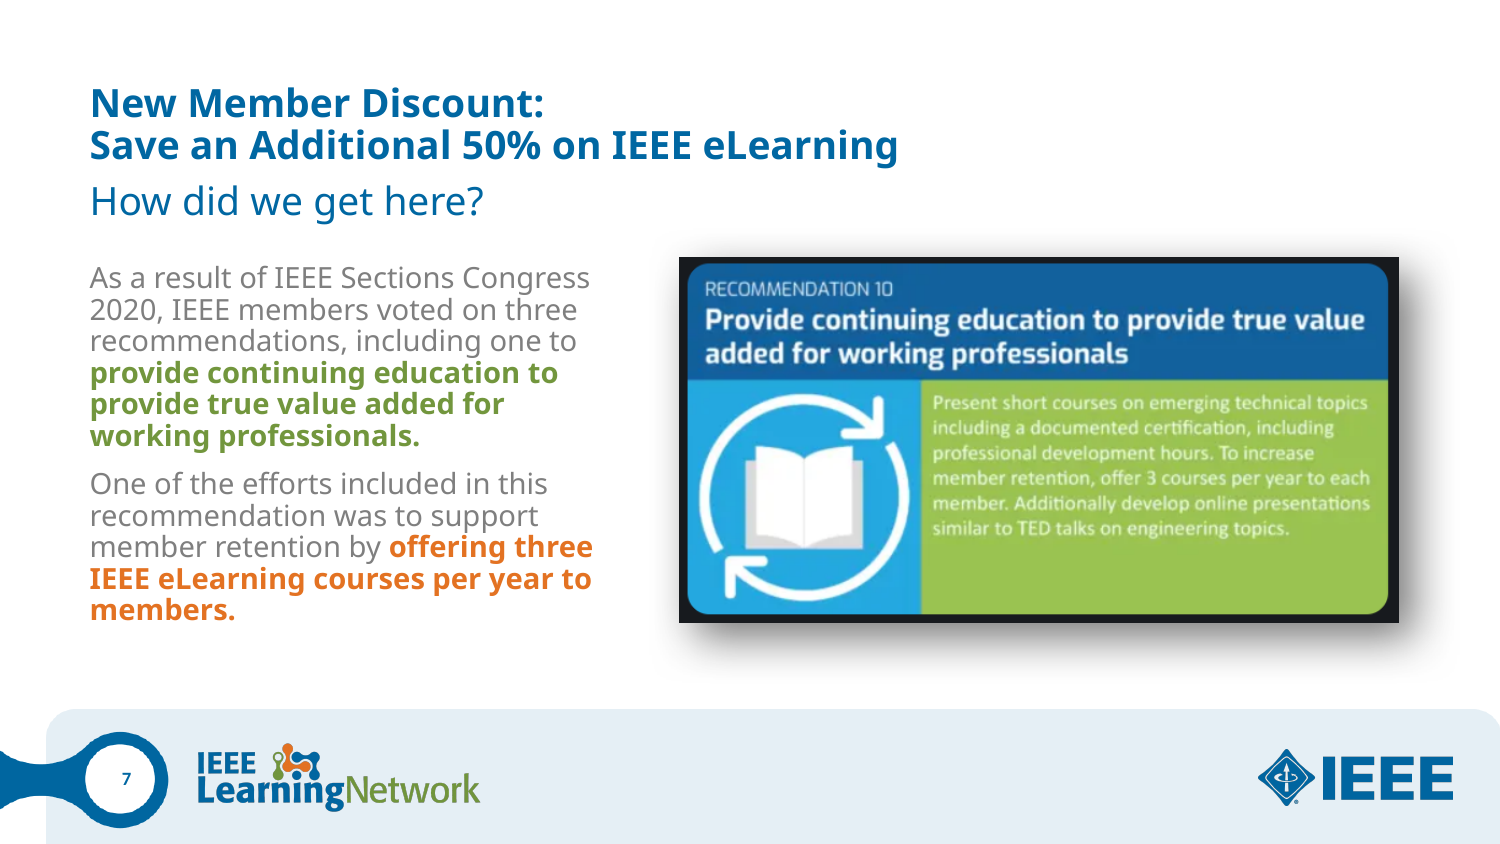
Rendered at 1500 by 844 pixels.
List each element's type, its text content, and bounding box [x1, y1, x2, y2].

list New Member Discount: Save an Additional 50% on IEEE eLearning How did we get here? [78, 78, 1453, 232]
picture [0, 634, 1500, 844]
list As a result of IEEE Sections Congress 2020, IEEE members voted on three recommendations, including one to provide continuing education to provide true value added for working professionals. One of the efforts included in this recommendation was to support member retention by offering three IEEE eLearning courses per year to members. [78, 258, 626, 662]
slide_number ‹#› [46, 749, 143, 806]
picture [678, 257, 1400, 623]
